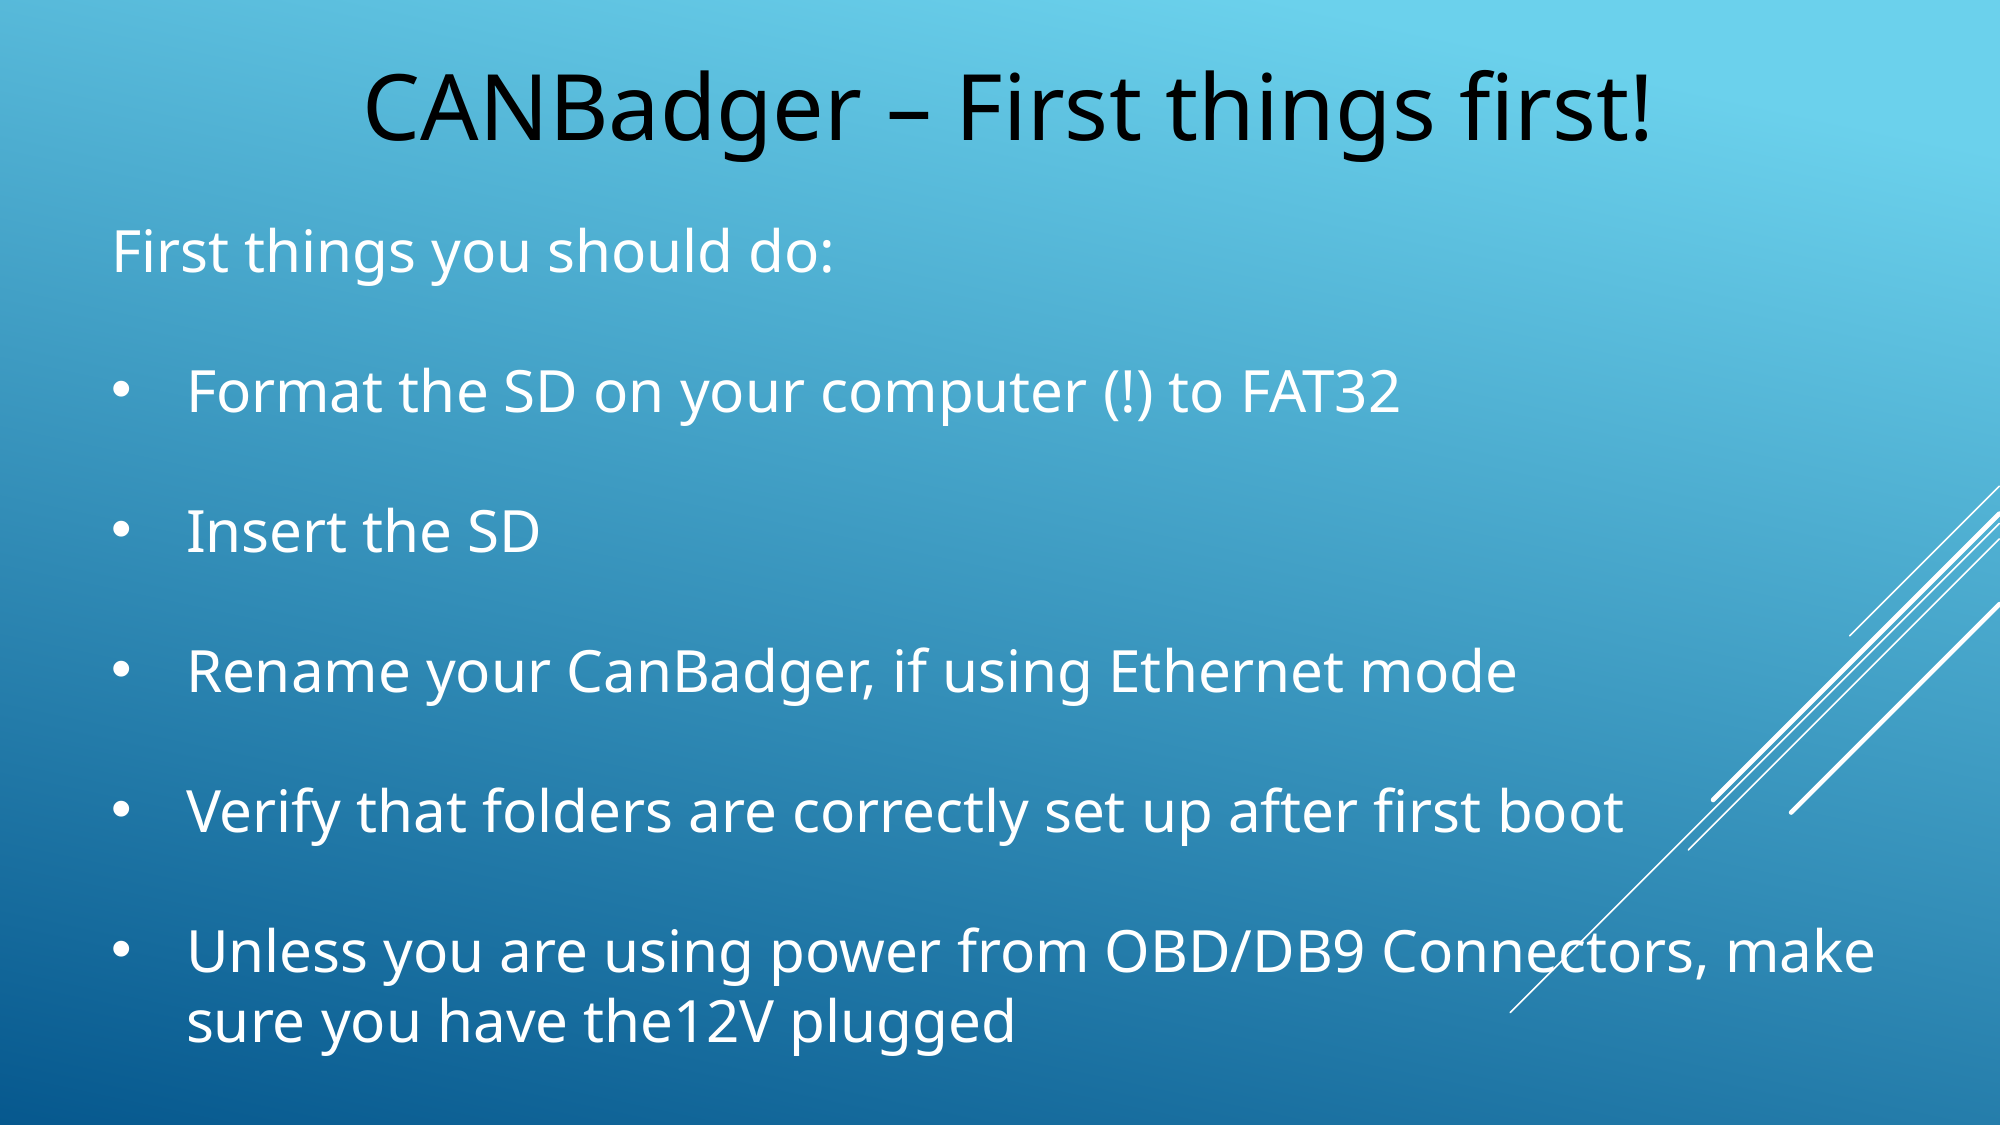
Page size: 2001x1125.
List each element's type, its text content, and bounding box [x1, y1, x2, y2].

text_box CANBadger – First things first! [84, 40, 1935, 166]
text_box First things you should do: Format the SD on your computer (!) to FAT32 Insert the SD Rename your CanBadger, if using Ethernet mode Verify that folders are correctly set up after first boot Unless you are using power from OBD/DB9 Connectors, make sure you have the12V plugged [96, 206, 1935, 1061]
